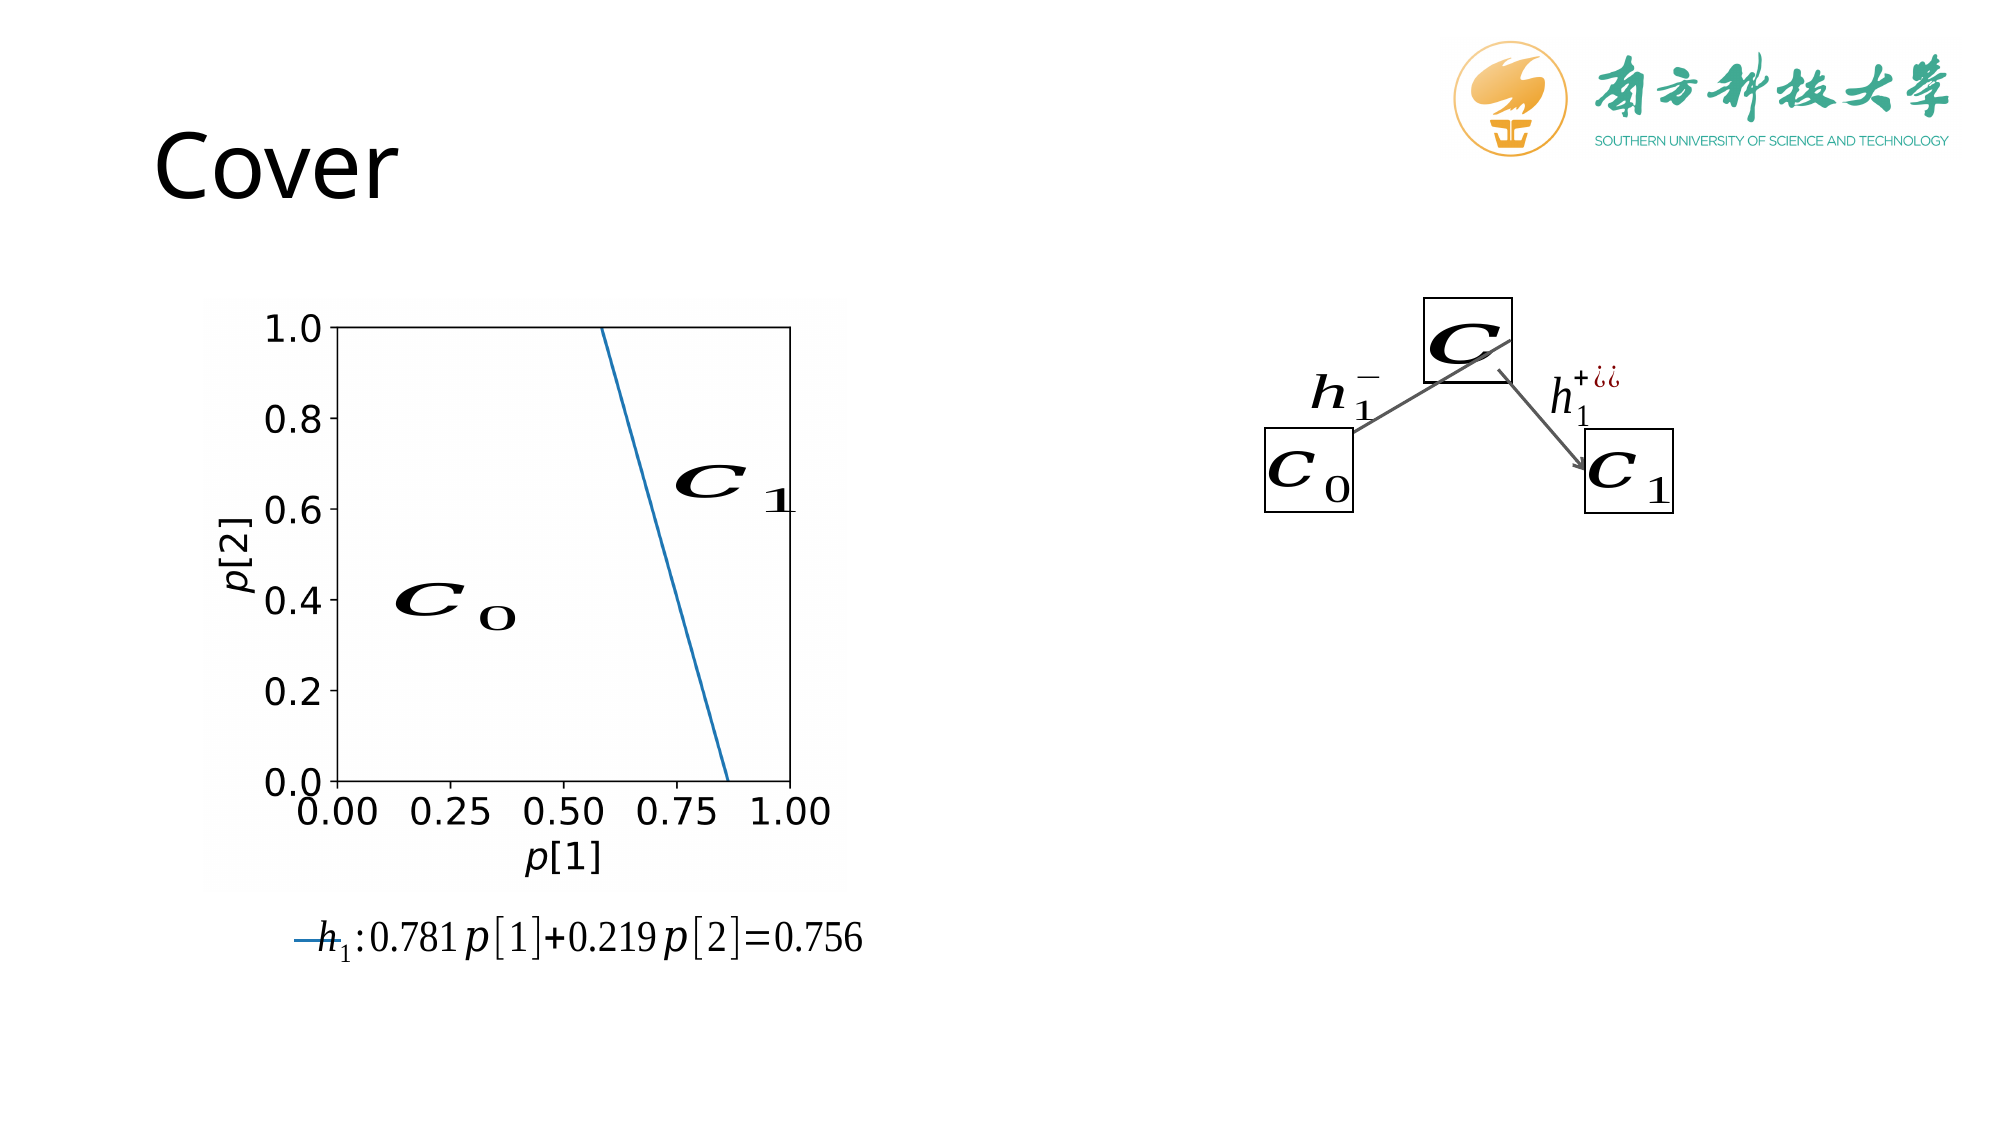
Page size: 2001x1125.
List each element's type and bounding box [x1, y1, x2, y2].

picture [1439, 37, 1962, 160]
text_box [1265, 298, 1672, 513]
list [203, 298, 847, 892]
text_box [294, 912, 866, 969]
